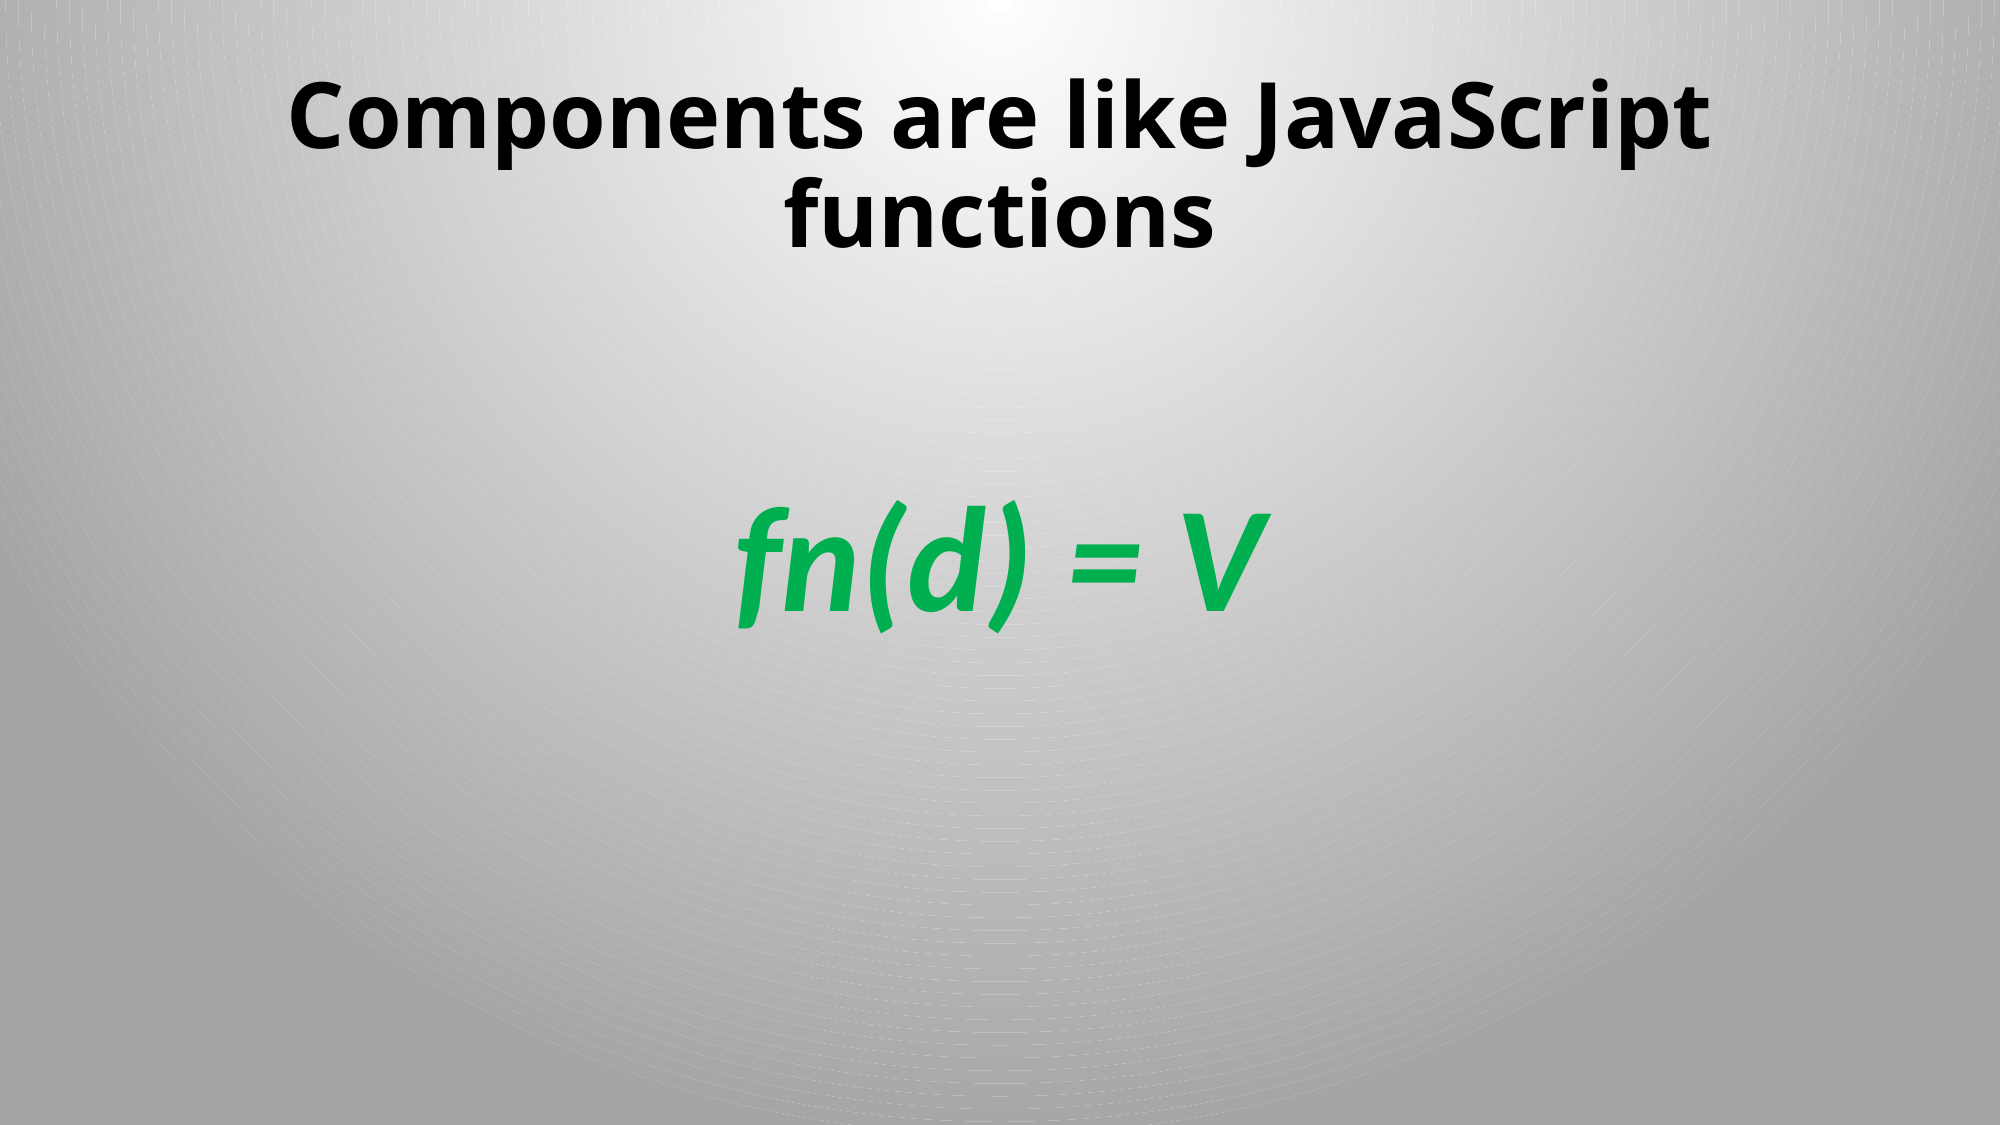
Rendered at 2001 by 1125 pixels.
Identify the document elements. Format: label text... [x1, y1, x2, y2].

list fn(d) = V [137, 299, 1863, 1014]
title Components are like JavaScript functions [137, 59, 1863, 278]
